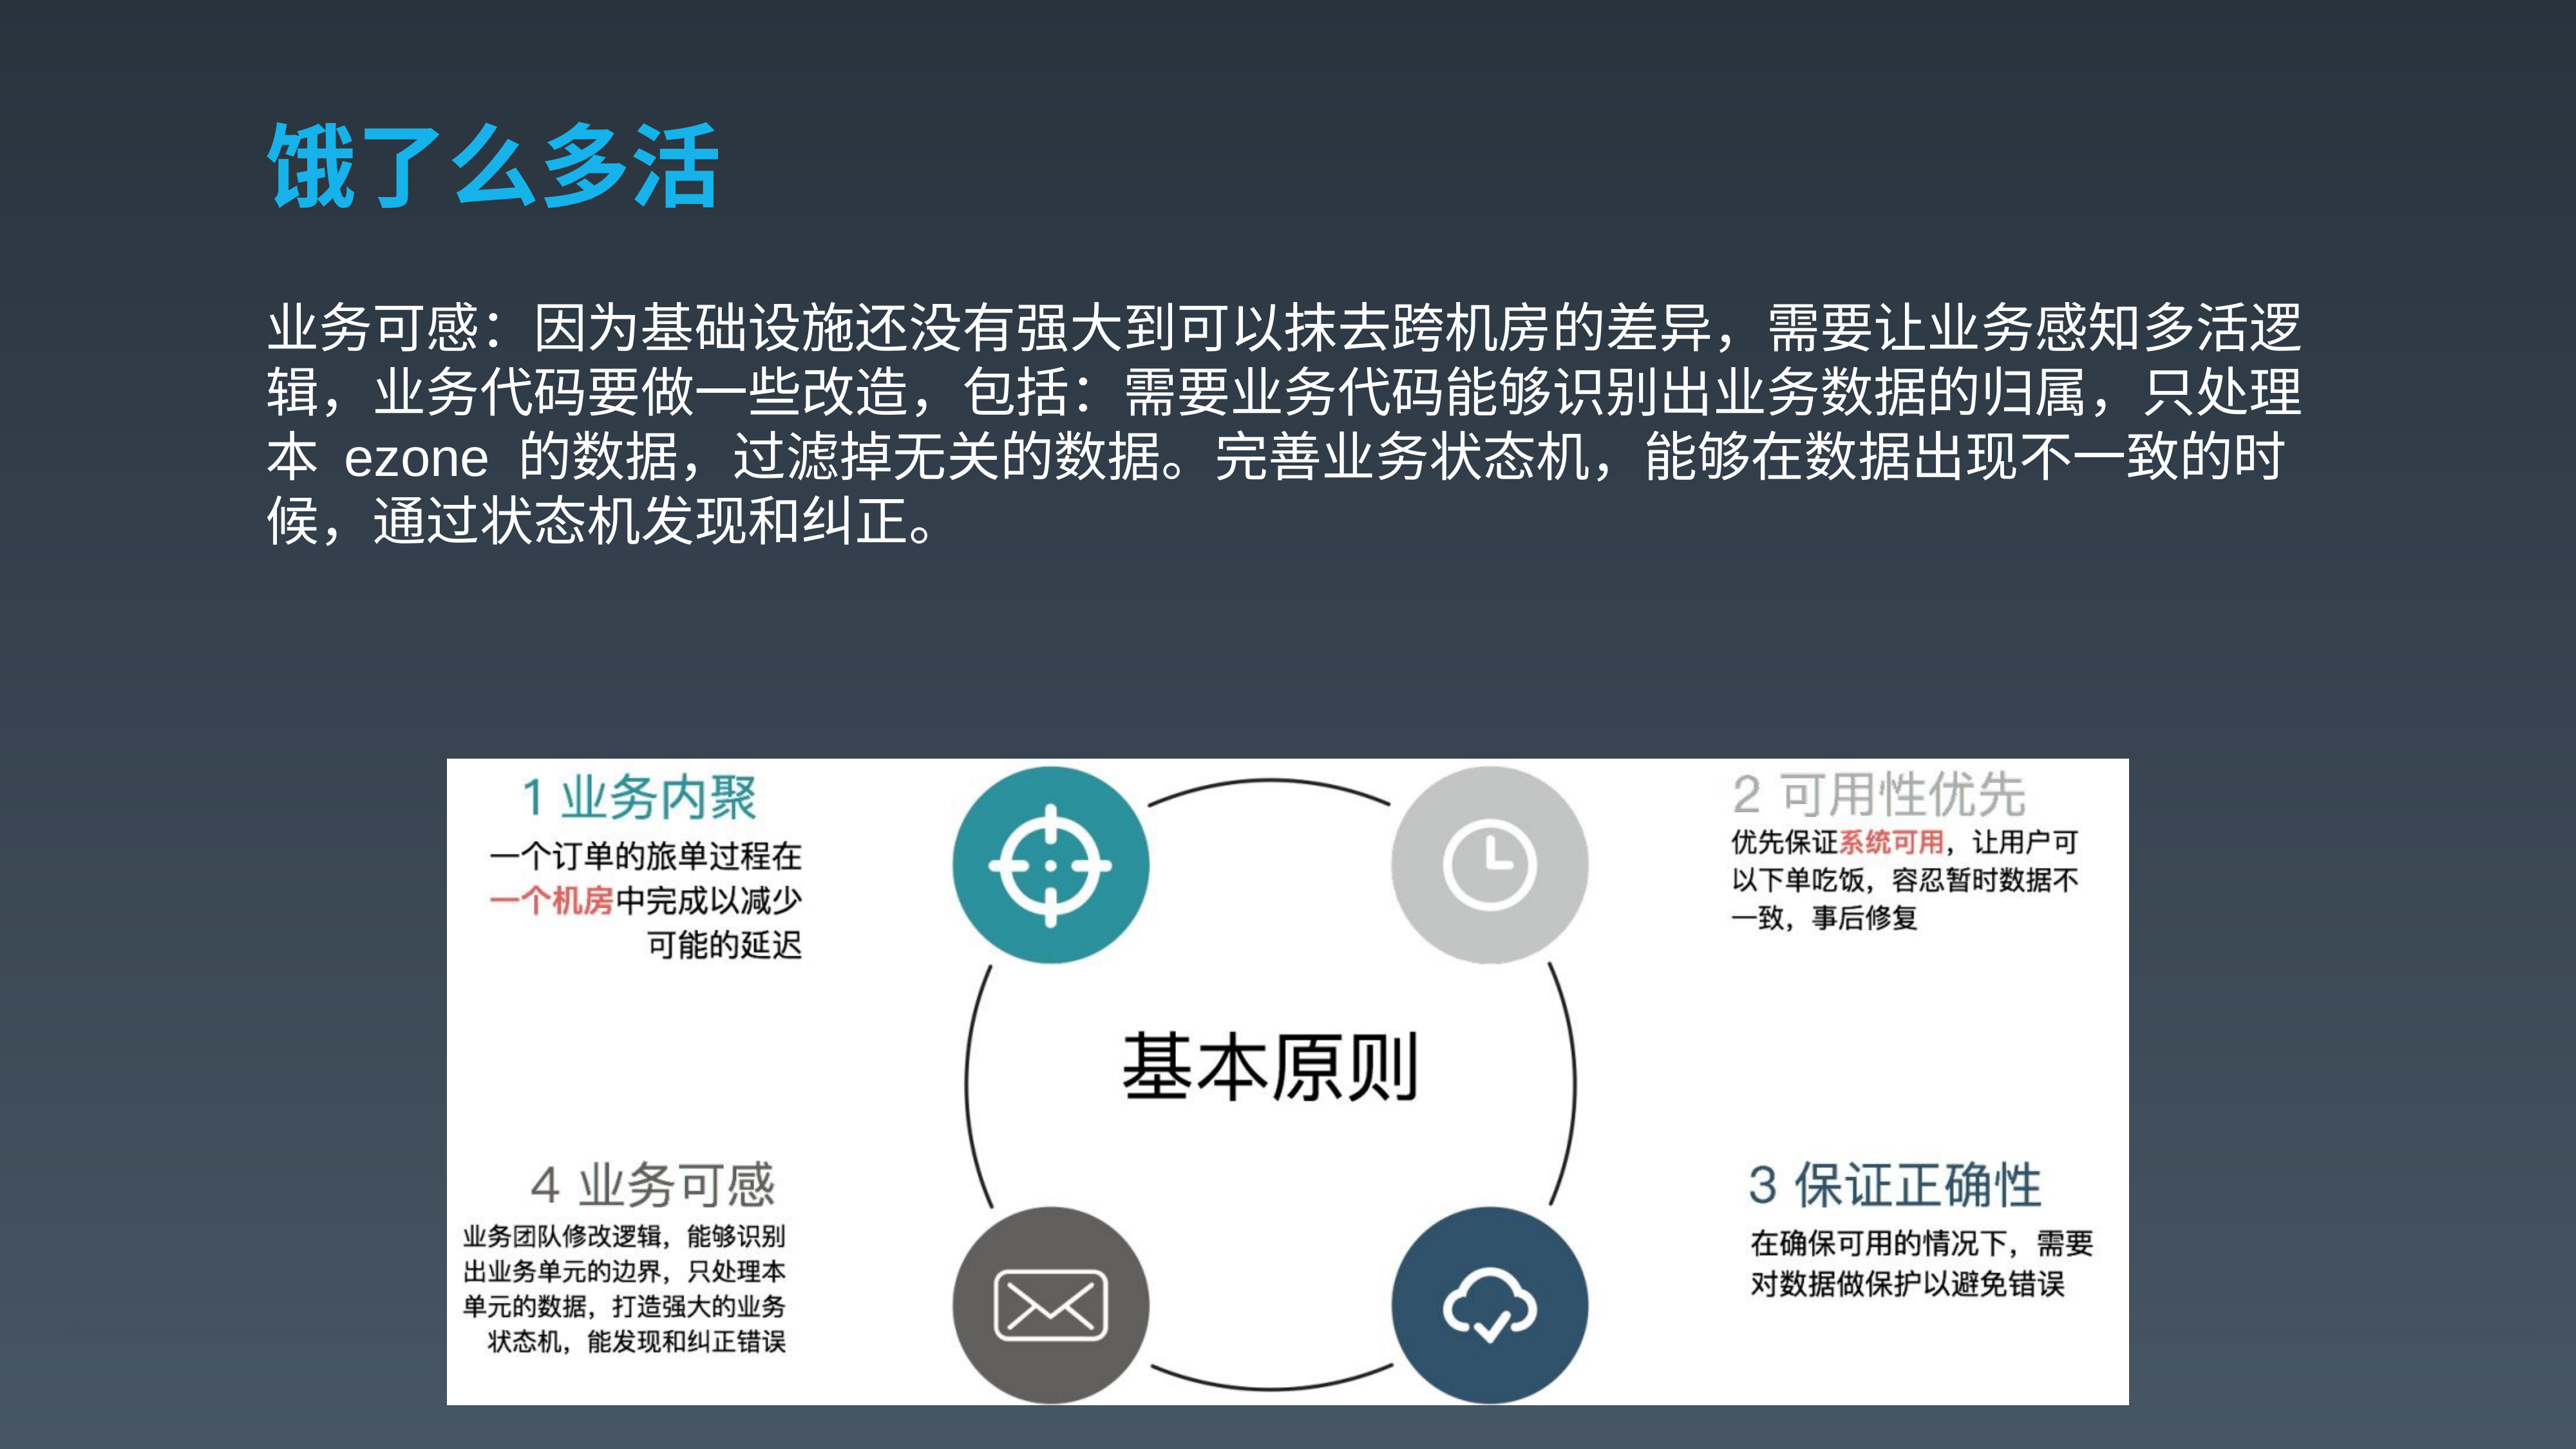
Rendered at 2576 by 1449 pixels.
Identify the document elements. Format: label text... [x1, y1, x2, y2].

list 业务可感：因为基础设施还没有强大到可以抹去跨机房的差异，需要让业务感知多活逻辑，业务代码要做一些改造，包括：需要业务代码能够识别出业务数据的归属，只处理本 ezone 的数据，过滤掉无关的数据。完善业务状态机，能够在数据出现不一致的时候，通过状态机发现和纠正。 [260, 288, 2316, 873]
picture [0, 0, 2576, 1449]
title 饿了么多活 [260, 103, 2316, 243]
